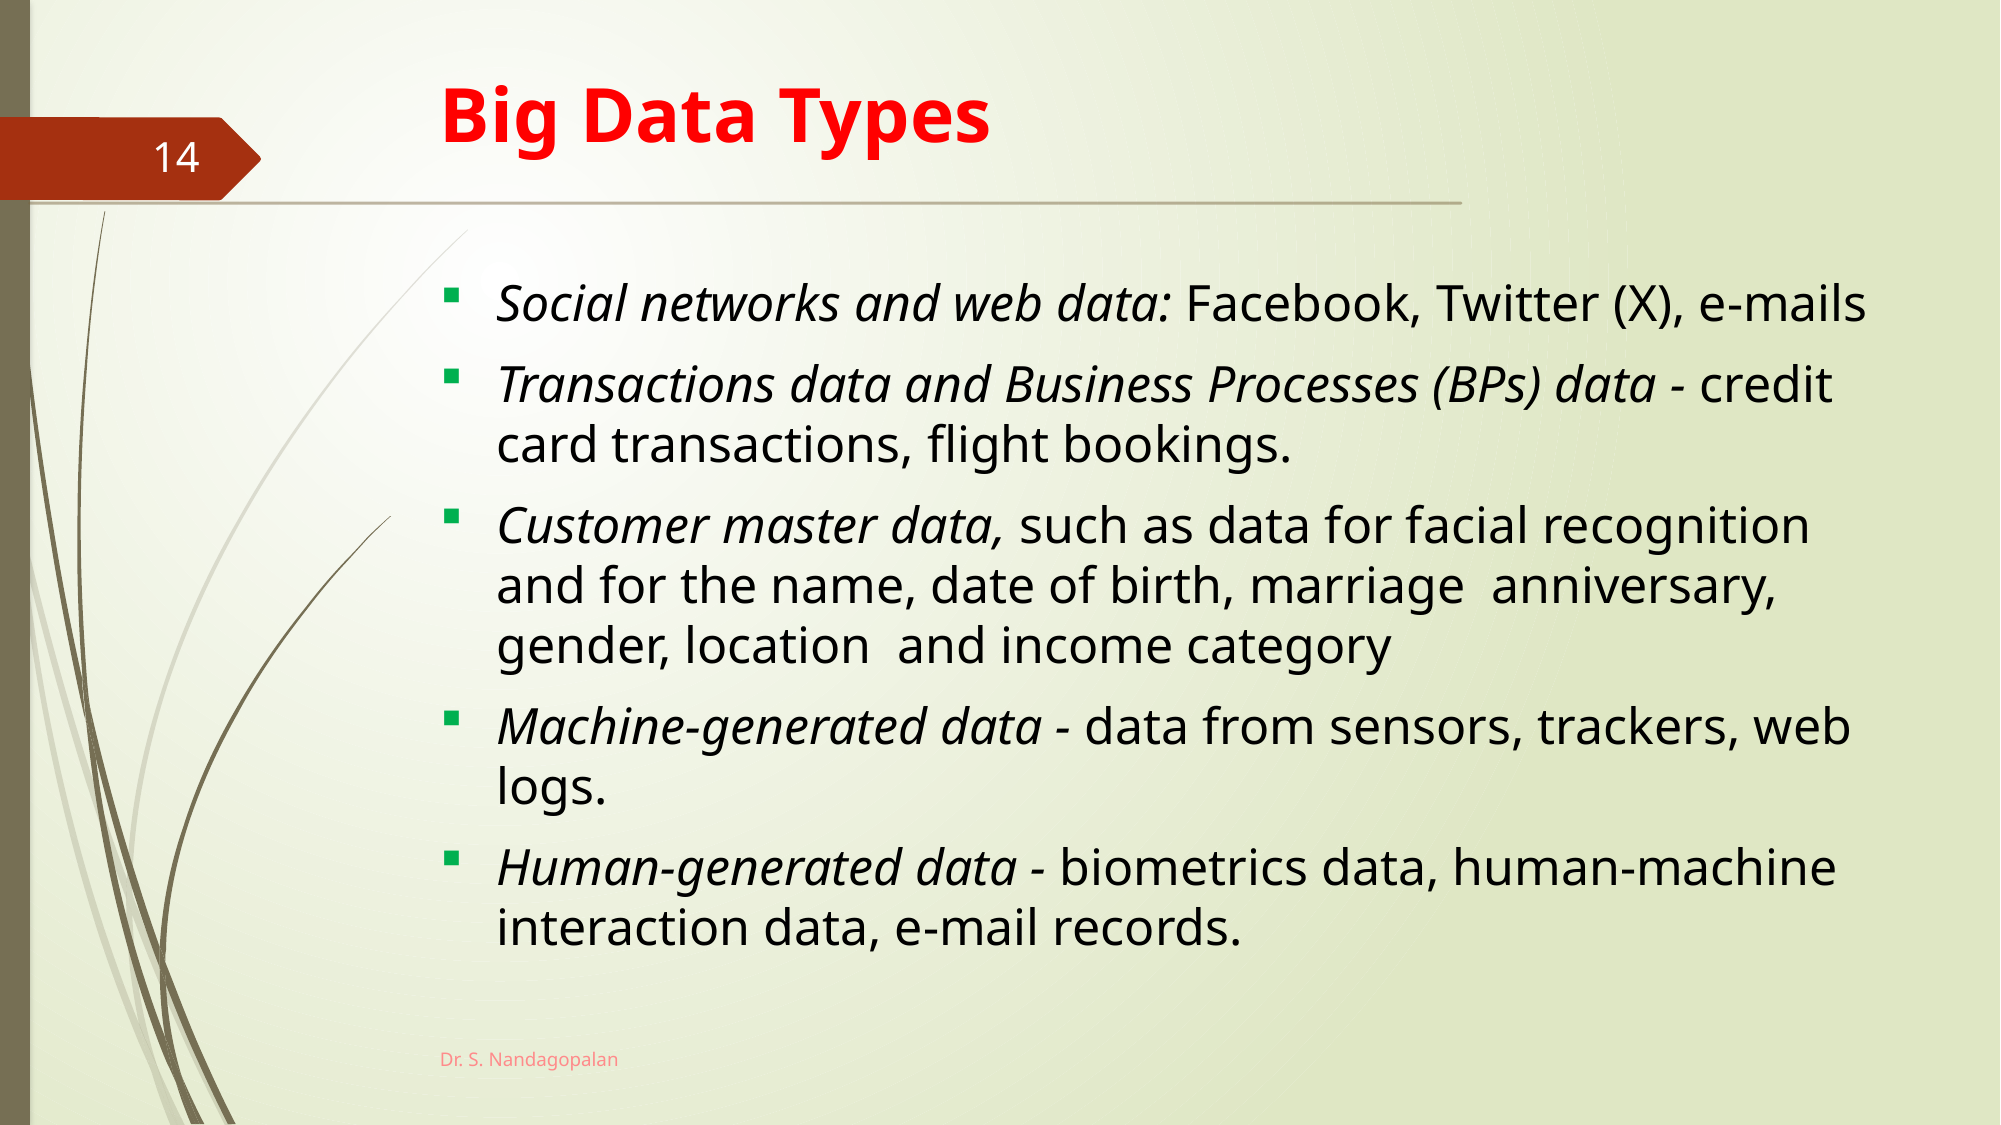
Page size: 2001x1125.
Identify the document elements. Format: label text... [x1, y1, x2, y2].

footer Dr. S. Nandagopalan [424, 1029, 1675, 1090]
title Big Data Types [424, 60, 1887, 218]
list Social networks and web data: Facebook, Twitter (X), e-mails Transactions data and Business Processes (BPs) data - credit card transactions, flight bookings. Customer master data, such as data for facial recognition and for the name, date of birth, marriage anniversary, gender, location and income category Machine-generated data - data from sensors, trackers, web logs. Human-generated data - biometrics data, human-machine interaction data, e­-mail records. [425, 264, 1888, 1006]
slide_number 14 [87, 129, 216, 190]
